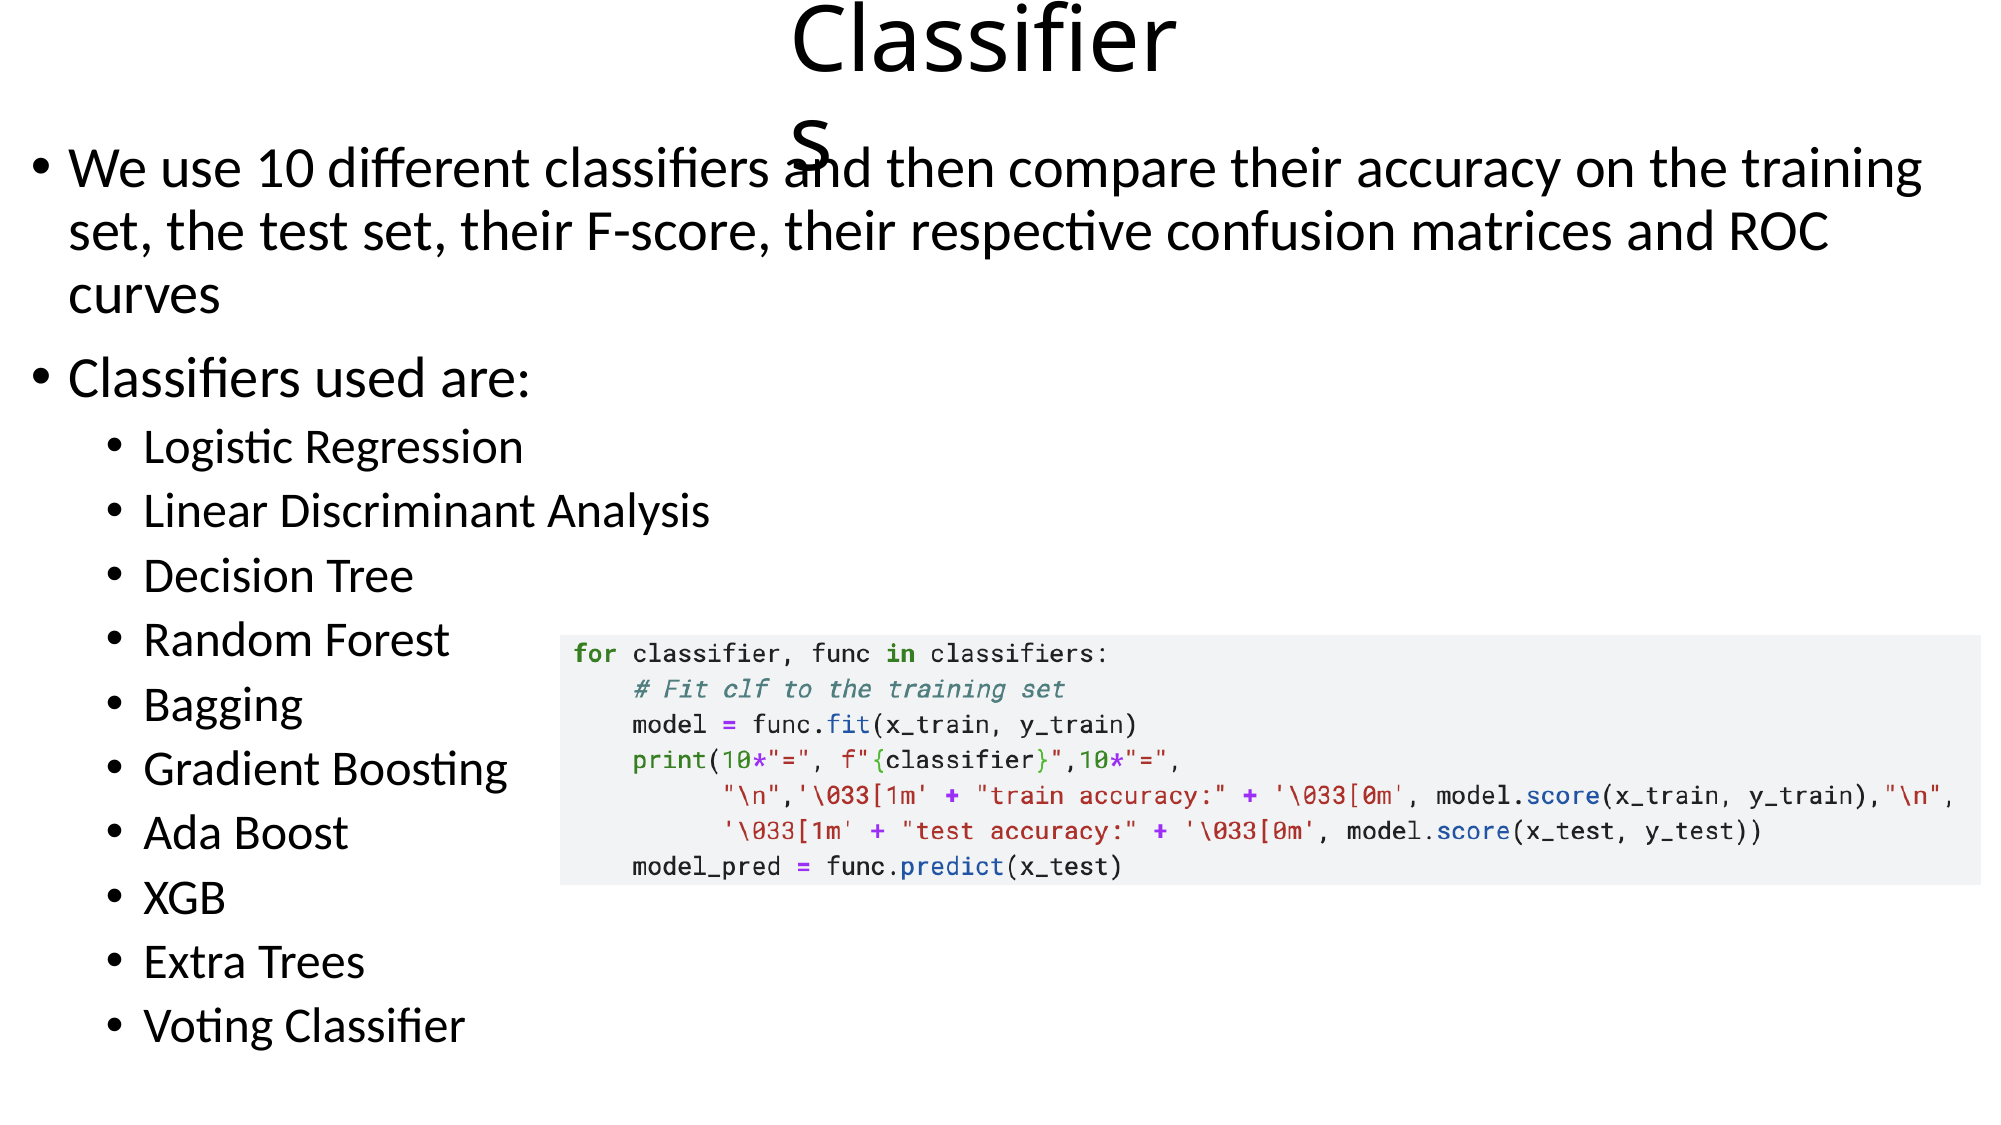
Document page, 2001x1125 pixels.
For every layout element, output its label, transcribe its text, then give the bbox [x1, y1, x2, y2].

list We use 10 different classifiers and then compare their accuracy on the training set, the test set, their F-score, their respective confusion matrices and ROC curves Classifiers used are: Logistic Regression Linear Discriminant Analysis Decision Tree Random Forest Bagging Gradient Boosting Ada Boost XGB Extra Trees Voting Classifier [15, 129, 1981, 1077]
title Classifiers [774, 16, 1226, 129]
picture [560, 635, 1981, 885]
